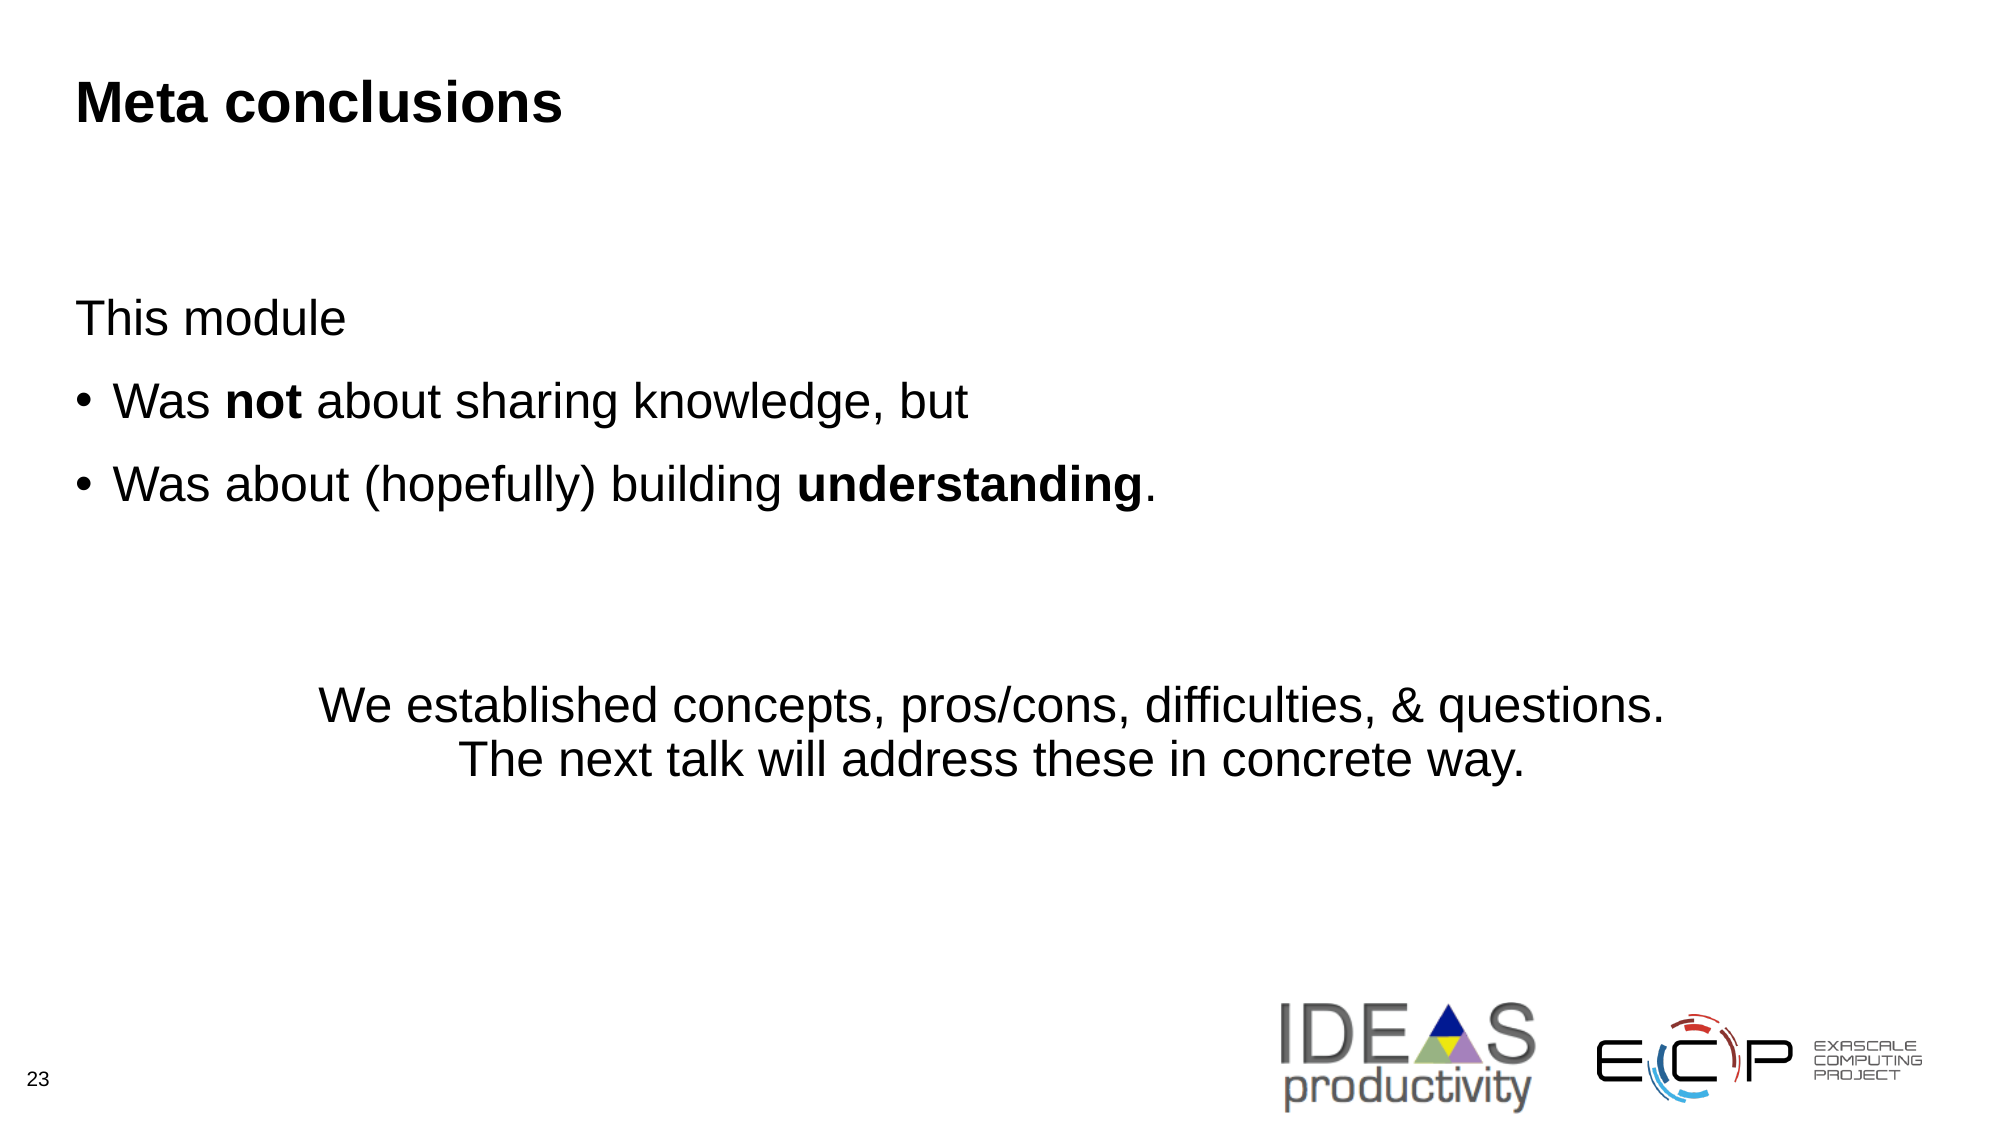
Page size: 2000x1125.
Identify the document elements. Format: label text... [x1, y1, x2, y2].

picture [1280, 1002, 1537, 1114]
title Meta conclusions [59, 67, 1926, 218]
list This module Was not about sharing knowledge, but Was about (hopefully) building understanding. We established concepts, pros/cons, difficulties, & questions. The next talk will address these in concrete way. [59, 284, 1926, 950]
picture [1597, 1014, 1922, 1103]
